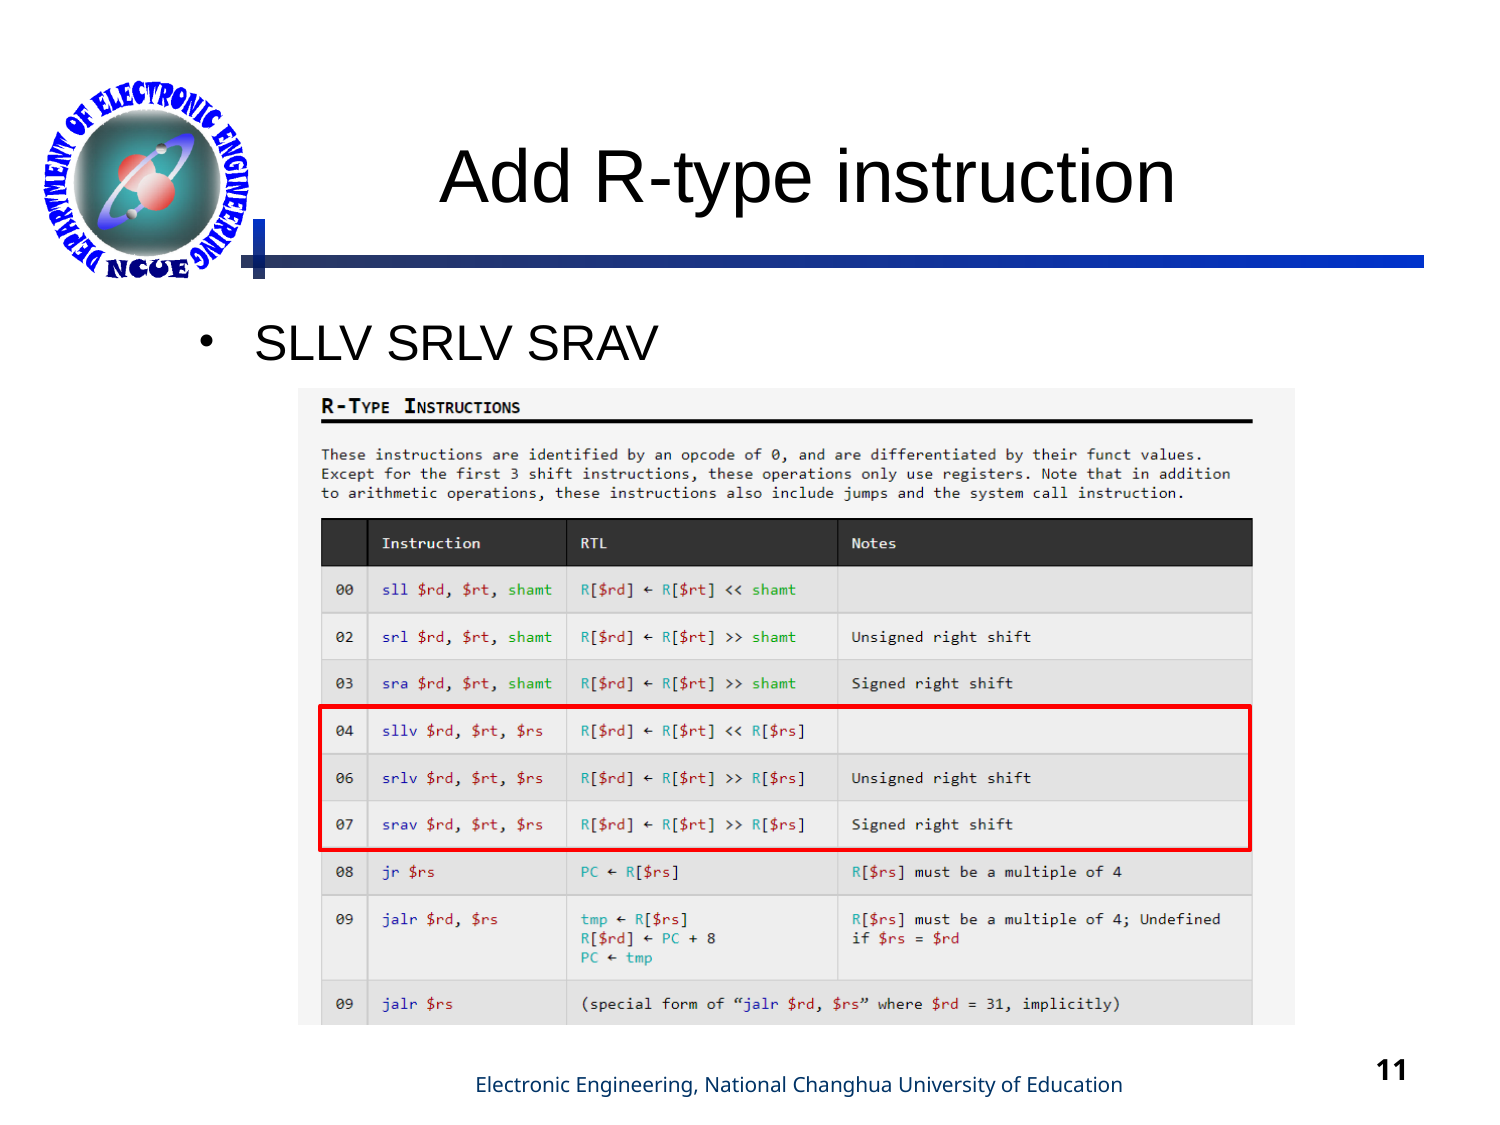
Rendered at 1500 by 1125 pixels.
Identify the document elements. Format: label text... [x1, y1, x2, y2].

footer Electronic Engineering, National Changhua University of Education [206, 1046, 1387, 1121]
picture [41, 78, 251, 291]
text_box SLLV SRLV SRAV [183, 302, 1422, 939]
title Add R-type instruction [125, 75, 1282, 271]
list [298, 388, 1295, 1025]
slide_number 11 [1074, 1024, 1424, 1099]
